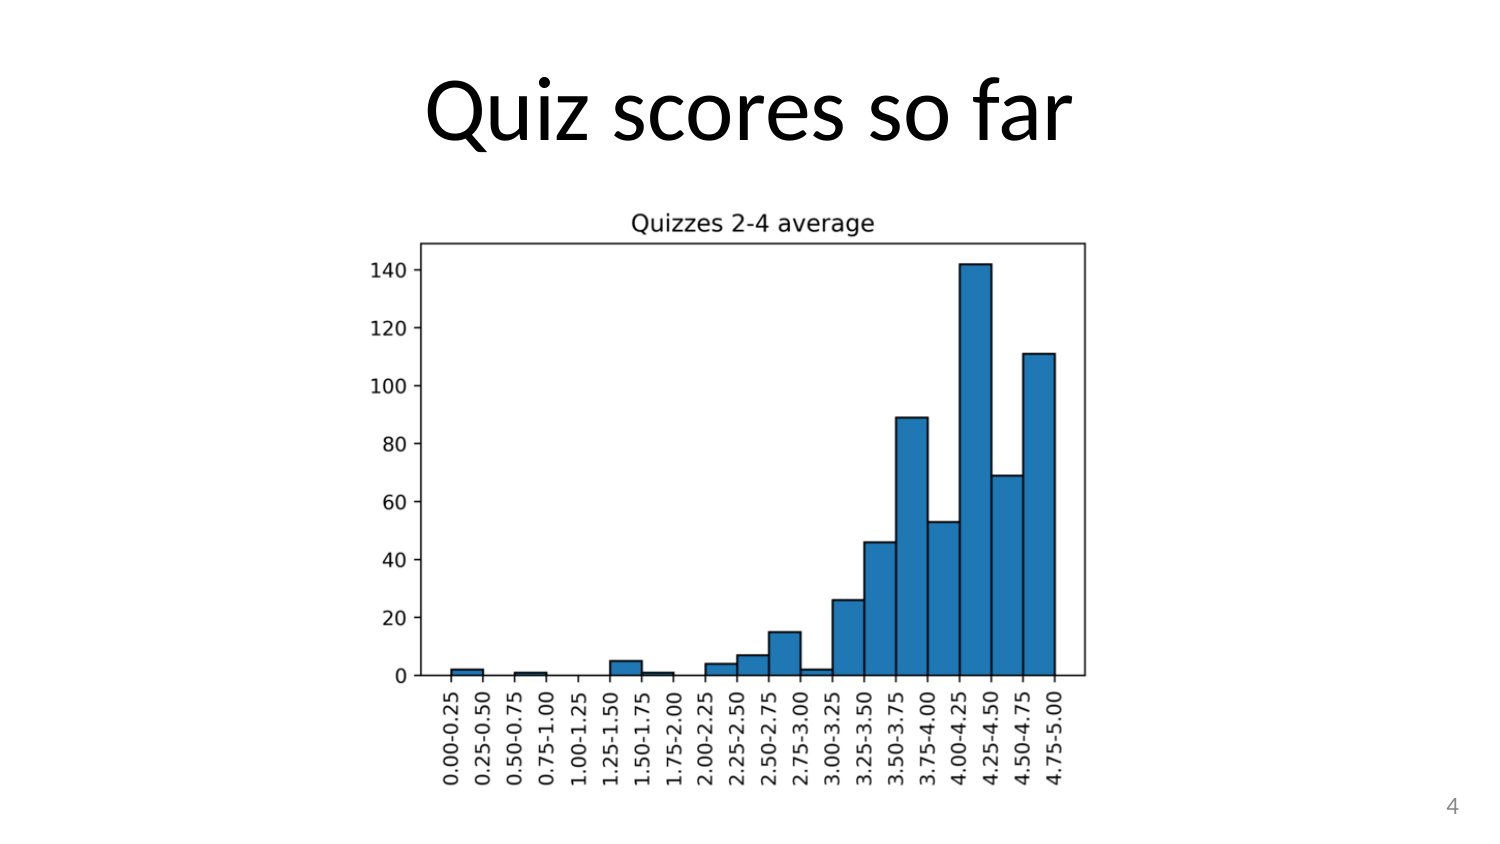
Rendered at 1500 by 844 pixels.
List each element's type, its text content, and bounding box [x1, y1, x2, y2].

title Quiz scores so far [75, 33, 1425, 175]
picture [354, 199, 1100, 799]
slide_number ‹#› [1123, 782, 1474, 827]
